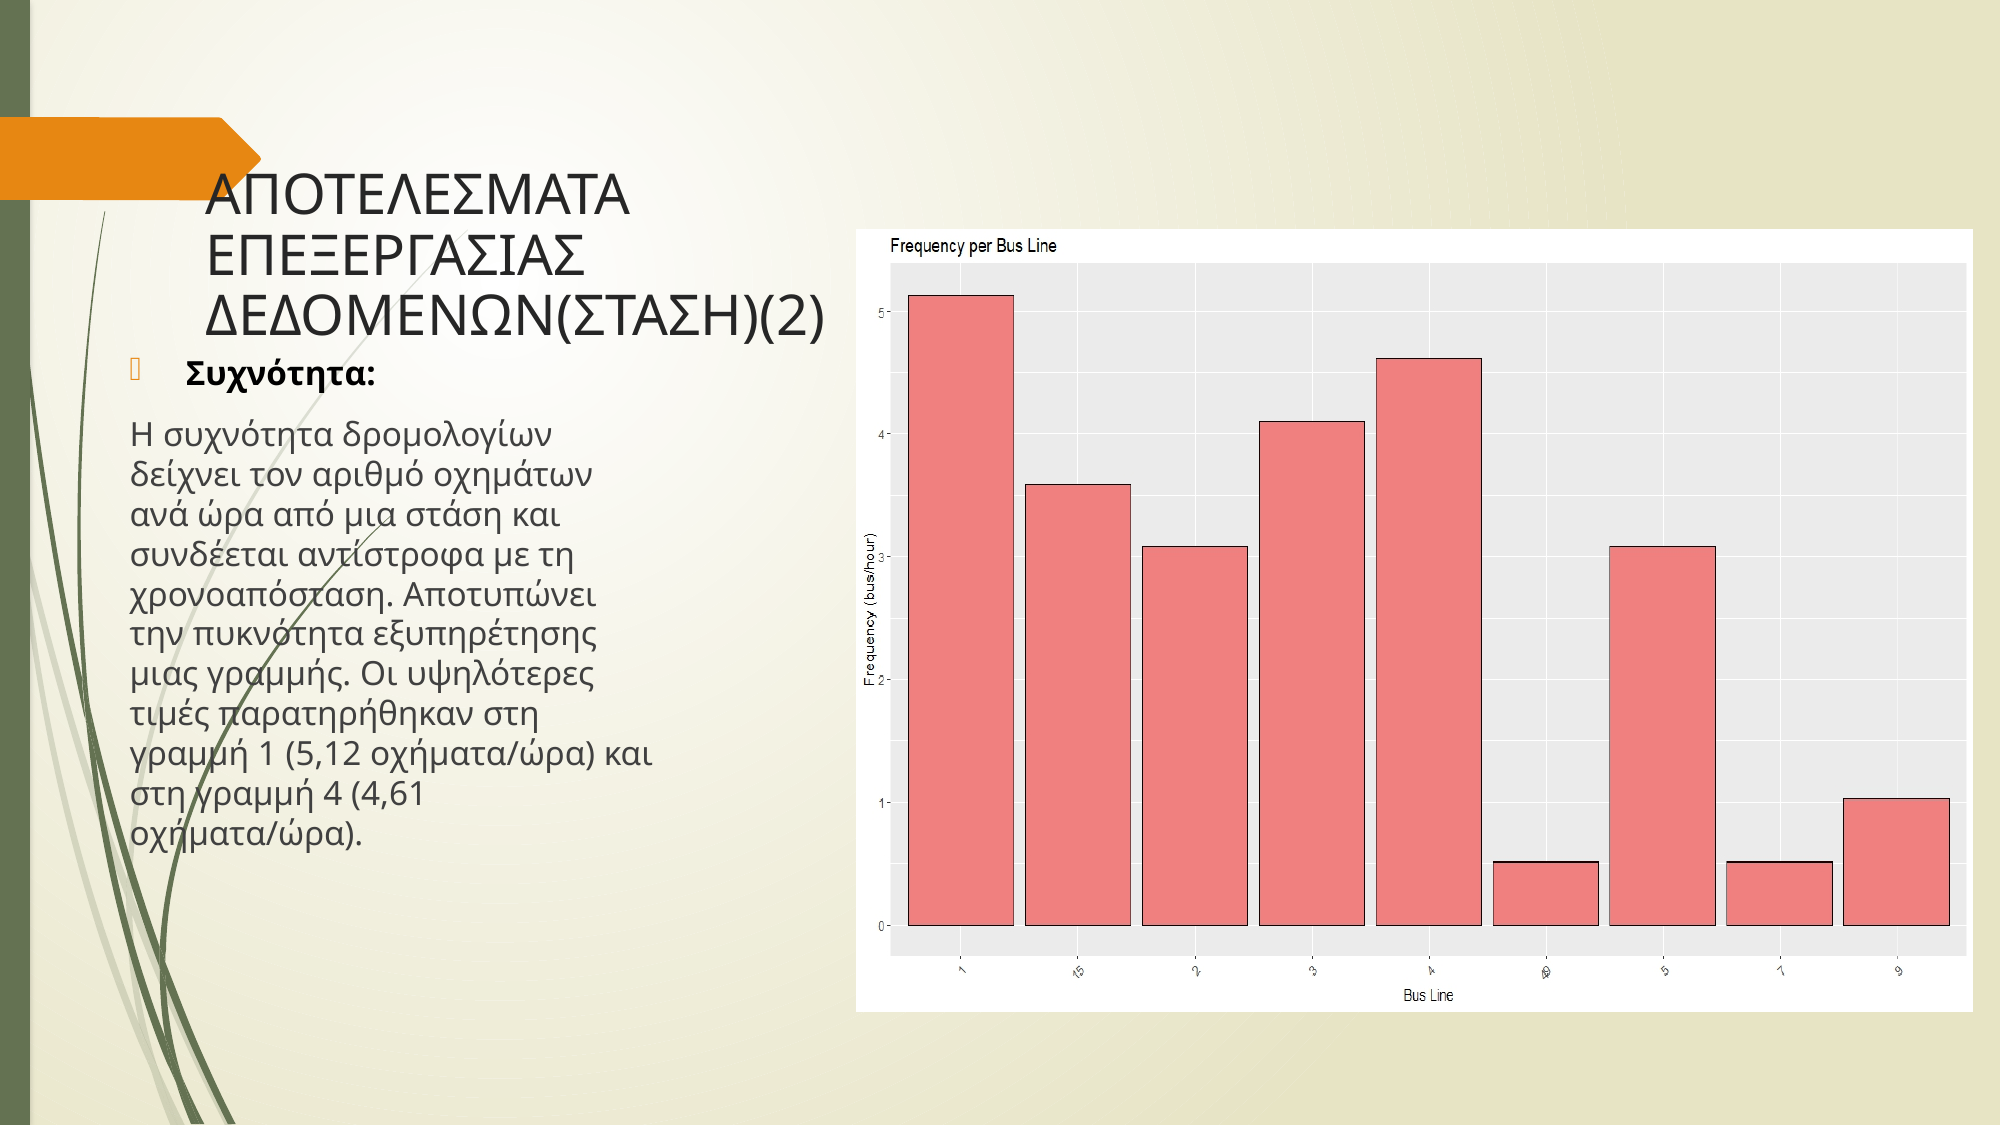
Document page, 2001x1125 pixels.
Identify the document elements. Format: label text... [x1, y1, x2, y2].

picture [856, 228, 1973, 1012]
list Συχνότητα: Η συχνότητα δρομολογίων δείχνει τον αριθμό οχημάτων ανά ώρα από μια στάση και συνδέεται αντίστροφα με τη χρονοαπόσταση. Αποτυπώνει την πυκνότητα εξυπηρέτησης μιας γραμμής. Οι υψηλότερες τιμές παρατηρήθηκαν στη γραμμή 1 (5,12 οχήματα/ώρα) και στη γραμμή 4 (4,61 οχήματα/ώρα). [114, 345, 670, 915]
title ΑΠΟΤΕΛΕΣΜΑΤΑ ΕΠΕΞΕΡΓΑΣΙΑΣ ΔΕΔΟΜΕΝΩΝ(ΣΤΑΣΗ)(2) [190, 158, 898, 331]
